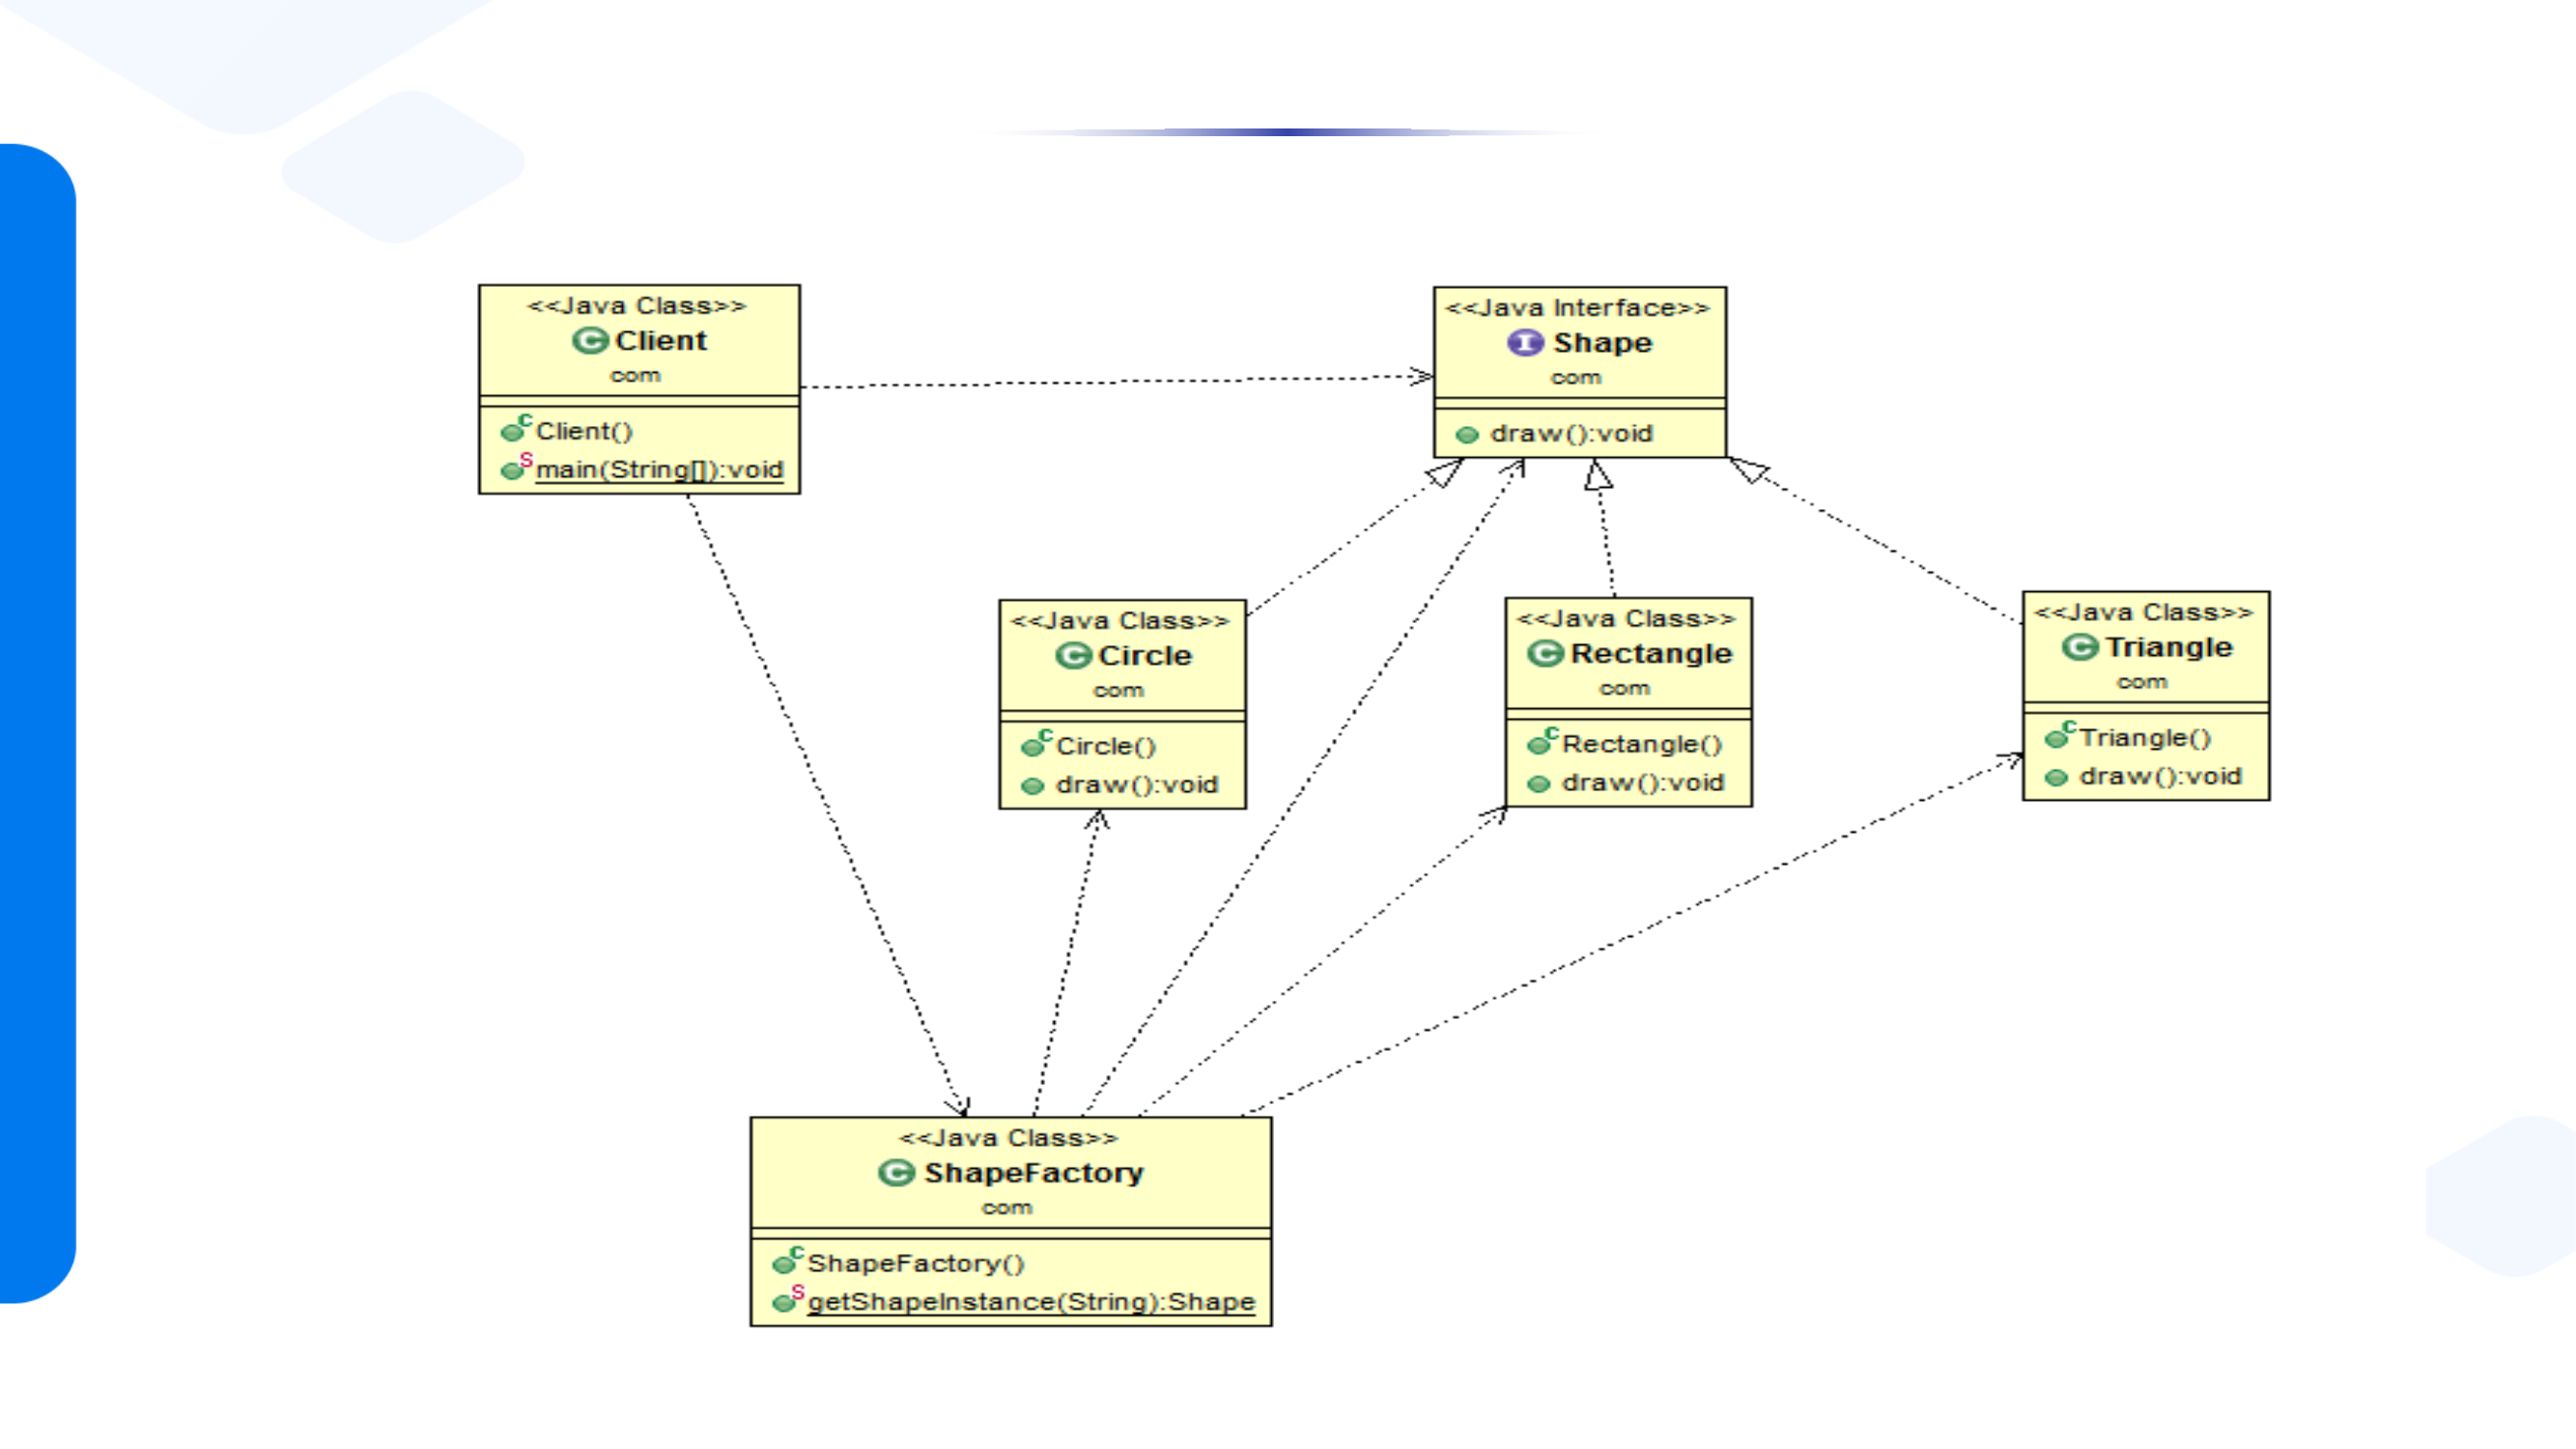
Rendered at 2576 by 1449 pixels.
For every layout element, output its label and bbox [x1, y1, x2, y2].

picture [0, 0, 2576, 1449]
text_box [962, 128, 1613, 137]
